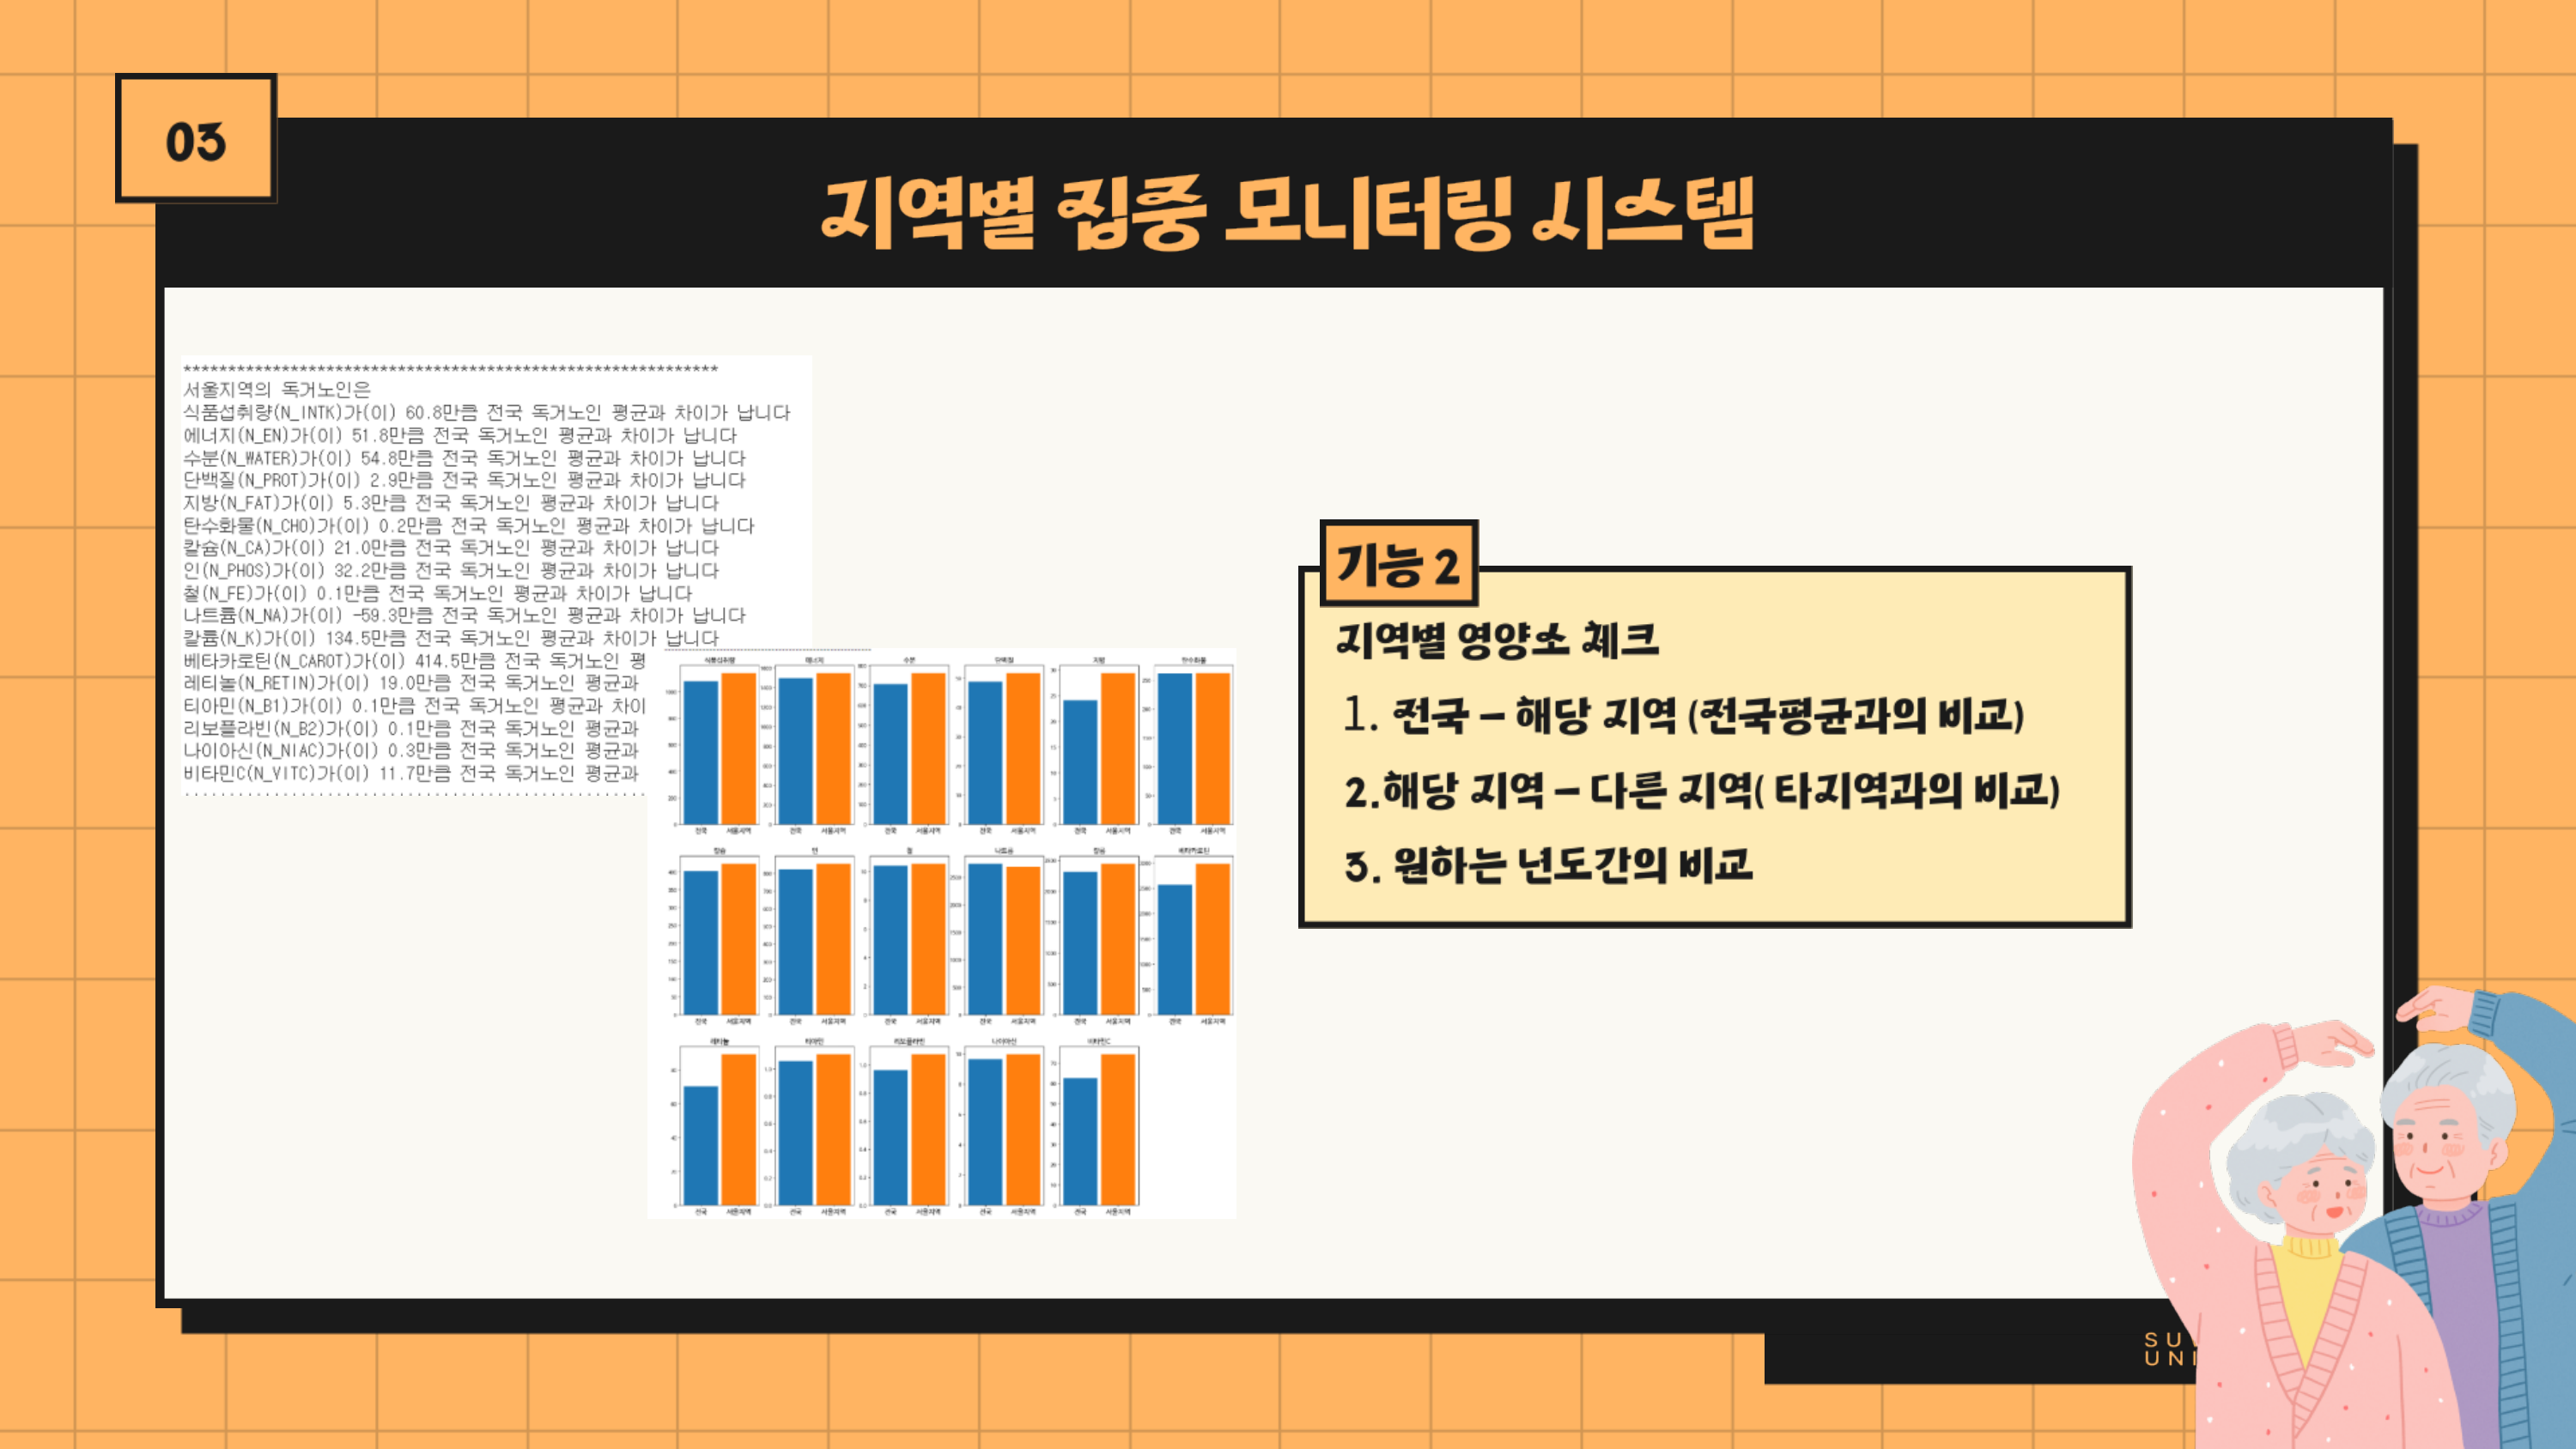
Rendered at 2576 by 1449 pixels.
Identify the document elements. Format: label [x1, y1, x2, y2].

picture [1308, 519, 2081, 906]
picture [652, 133, 1794, 296]
text_box [2132, 985, 2576, 1449]
text_box [181, 355, 812, 796]
text_box [155, 296, 2394, 1308]
text_box [1298, 566, 2133, 929]
text_box [647, 648, 1237, 1219]
text_box [0, 0, 2576, 1449]
text_box [1764, 1315, 2127, 1386]
text_box [155, 120, 2394, 288]
text_box [115, 73, 278, 205]
picture [143, 89, 252, 190]
